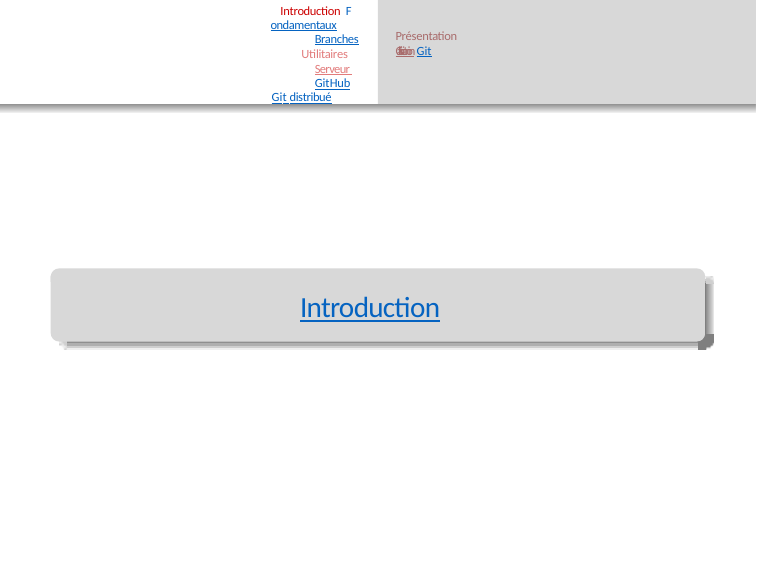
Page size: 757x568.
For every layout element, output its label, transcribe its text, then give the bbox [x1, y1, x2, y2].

text_box Présentation Classification Git [393, 25, 478, 58]
text_box [377, 0, 756, 104]
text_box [50, 268, 714, 351]
picture [0, 104, 756, 113]
text_box Introduction Fondamentaux Branches Utilitaires Serveur GitHub Git distribué [268, 0, 363, 104]
